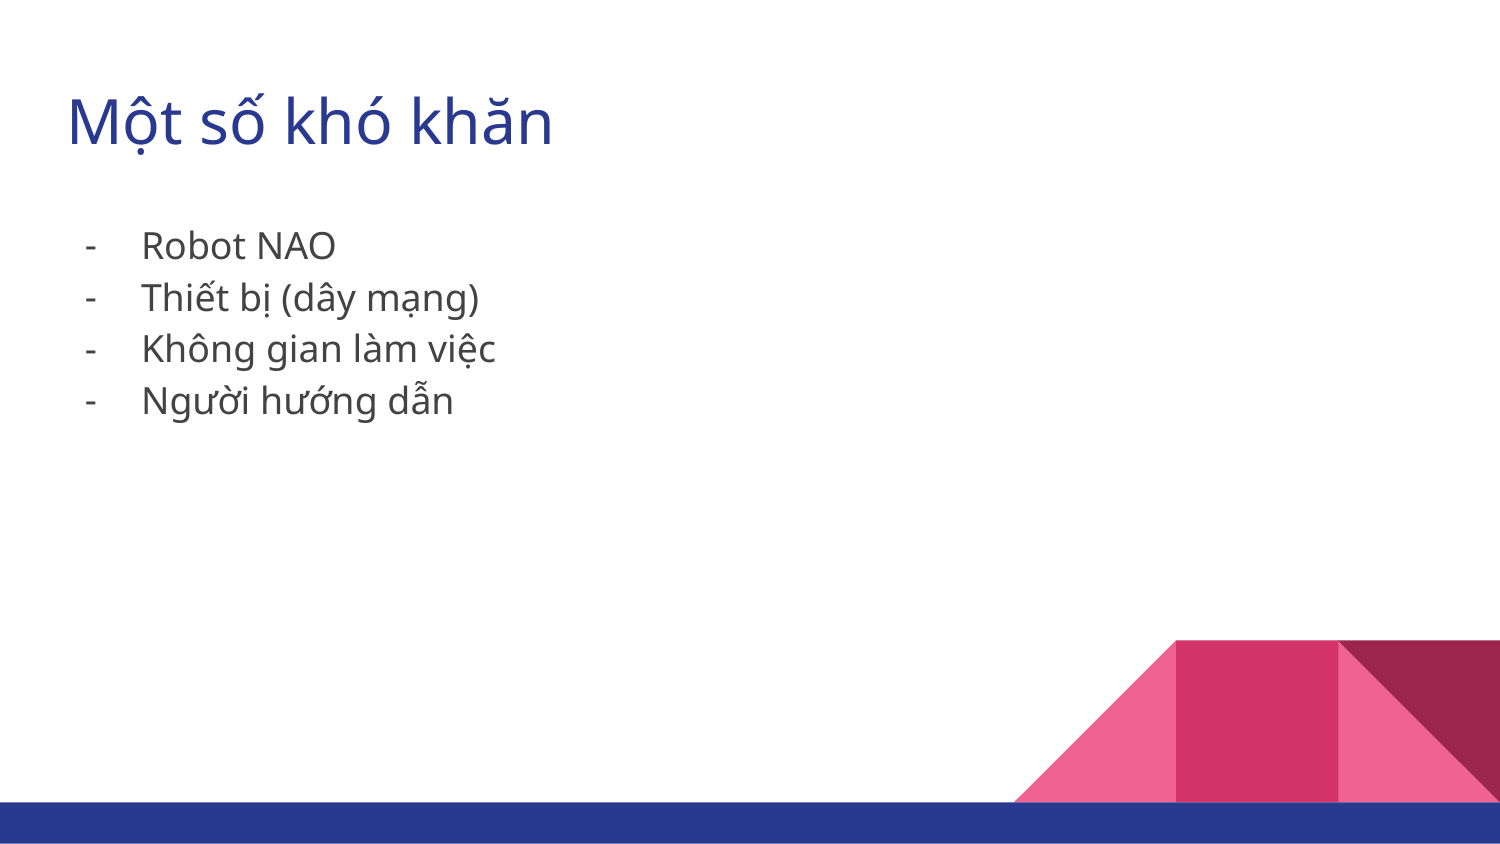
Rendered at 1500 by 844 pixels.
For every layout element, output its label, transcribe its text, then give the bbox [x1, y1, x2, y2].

title Một số khó khăn [51, 67, 1449, 167]
list Robot NAO Thiết bị (dây mạng) Không gian làm việc Người hướng dẫn [51, 200, 1449, 748]
